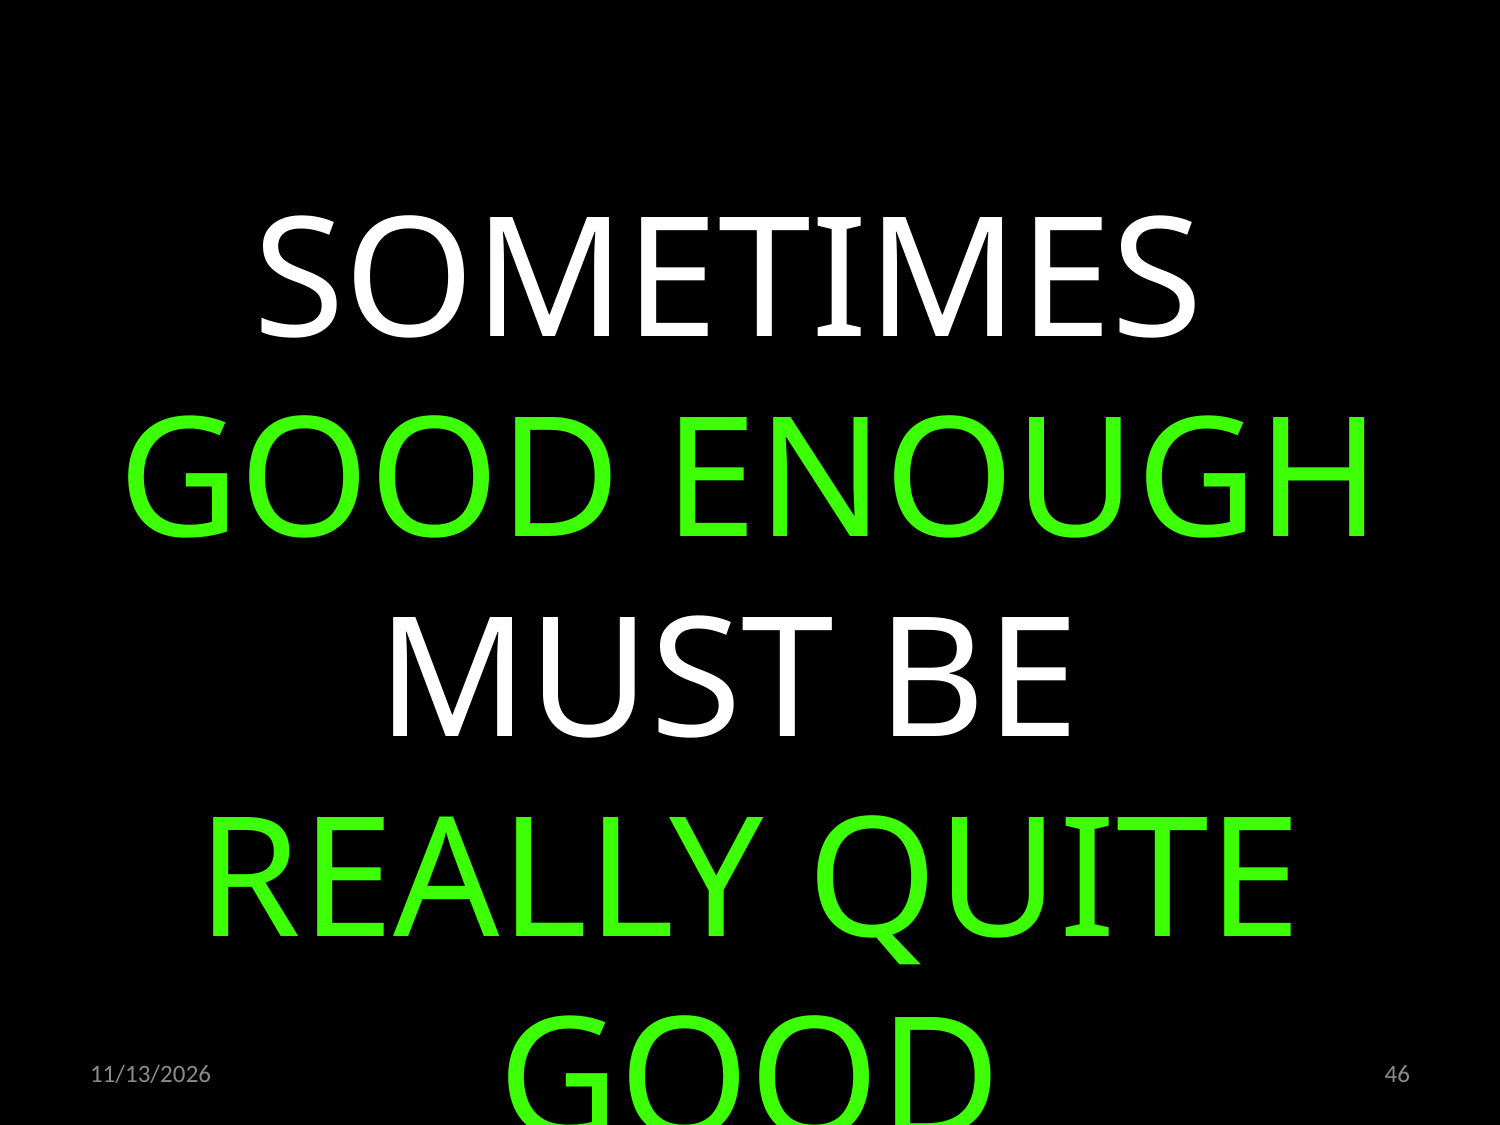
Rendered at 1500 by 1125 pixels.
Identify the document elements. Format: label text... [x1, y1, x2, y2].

text_box SOMETIMES GOOD ENOUGH MUST BE REALLY QUITE GOOD [0, 162, 1500, 264]
slide_number 46 [1074, 1042, 1425, 1103]
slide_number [75, 1042, 425, 1103]
